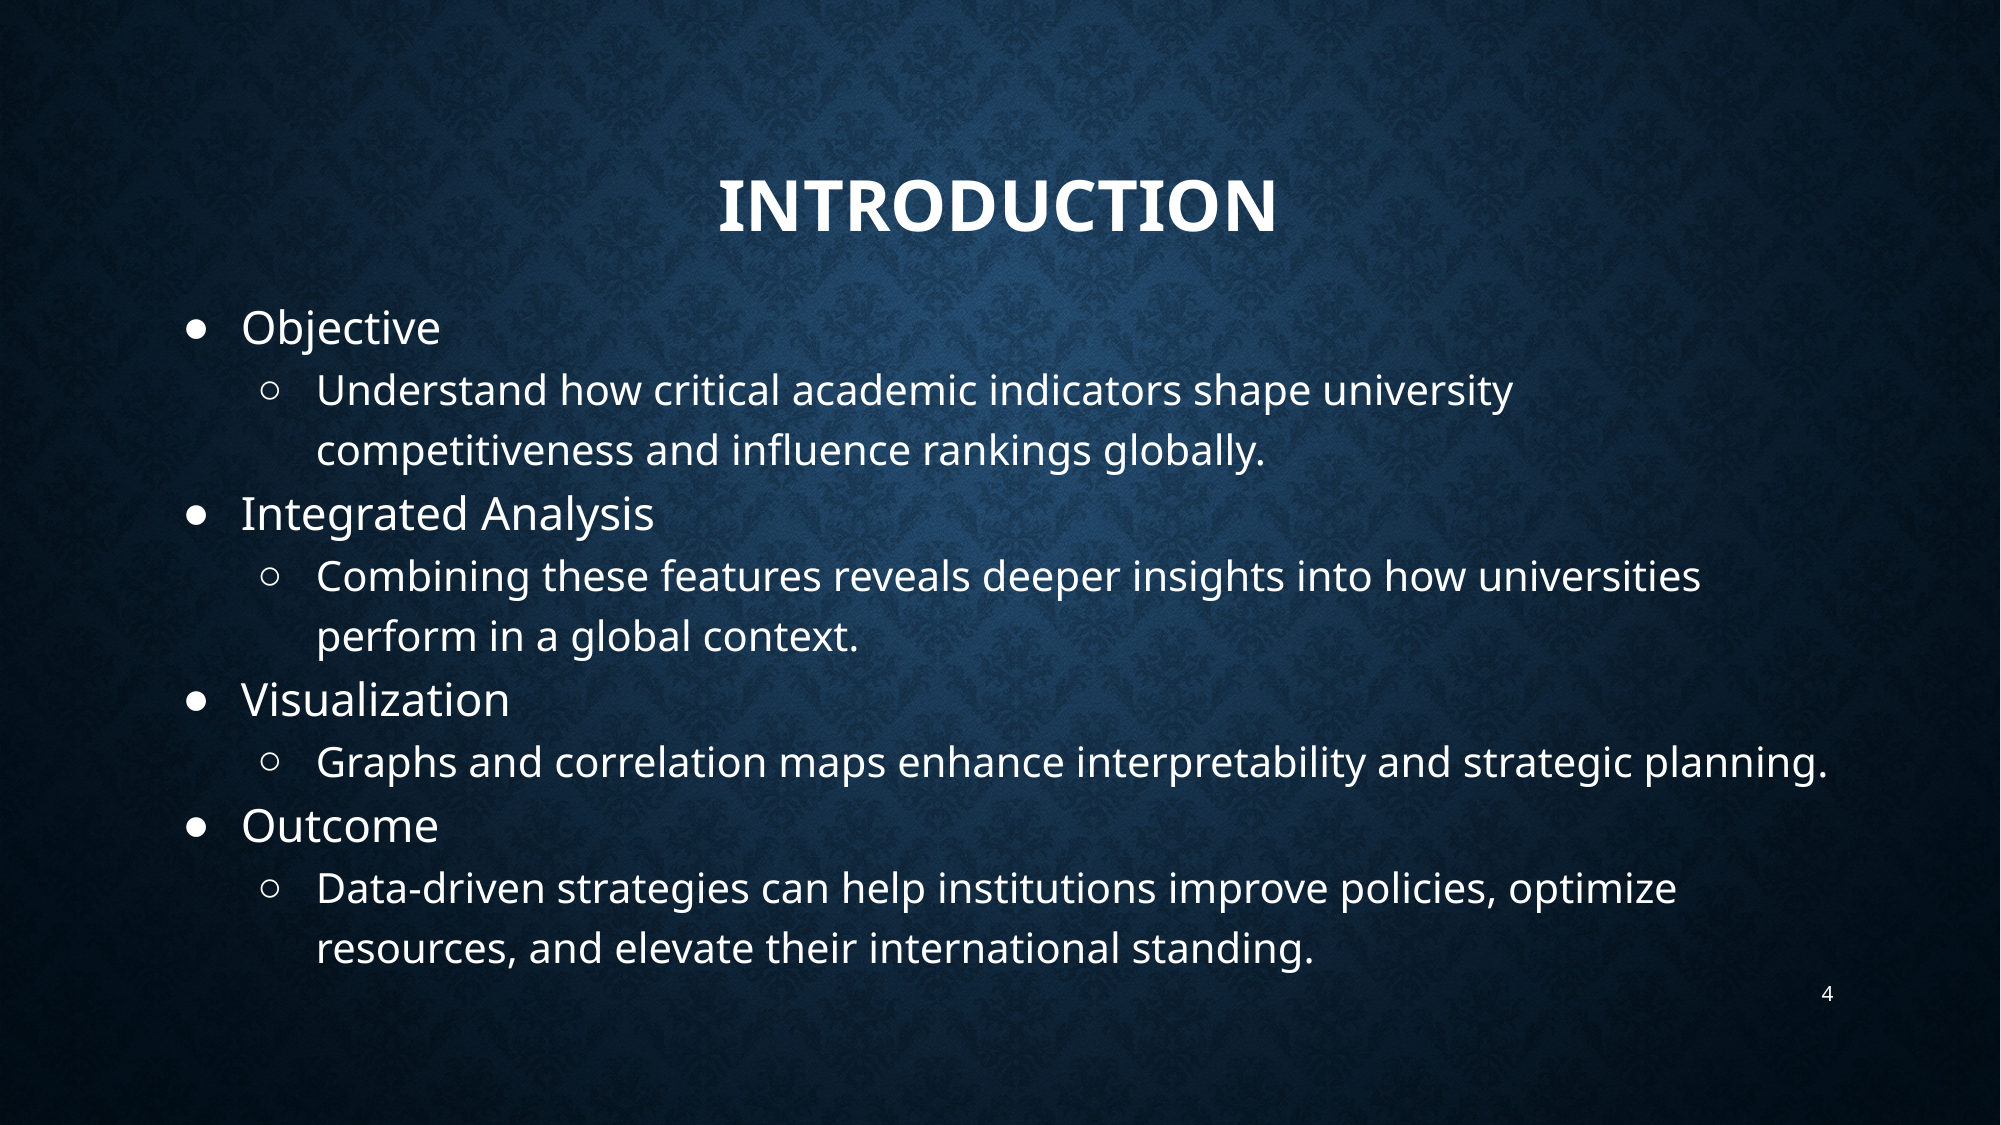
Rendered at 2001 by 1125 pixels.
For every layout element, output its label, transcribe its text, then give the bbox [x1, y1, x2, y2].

title INTRODUCTION [149, 99, 1849, 318]
list Objective Understand how critical academic indicators shape university competitiveness and influence rankings globally. Integrated Analysis Combining these features reveals deeper insights into how universities perform in a global context. Visualization Graphs and correlation maps enhance interpretability and strategic planning. Outcome Data-driven strategies can help institutions improve policies, optimize resources, and elevate their international standing. [150, 280, 1850, 1014]
slide_number ‹#› [1724, 965, 1849, 1025]
picture [0, 0, 2001, 1125]
